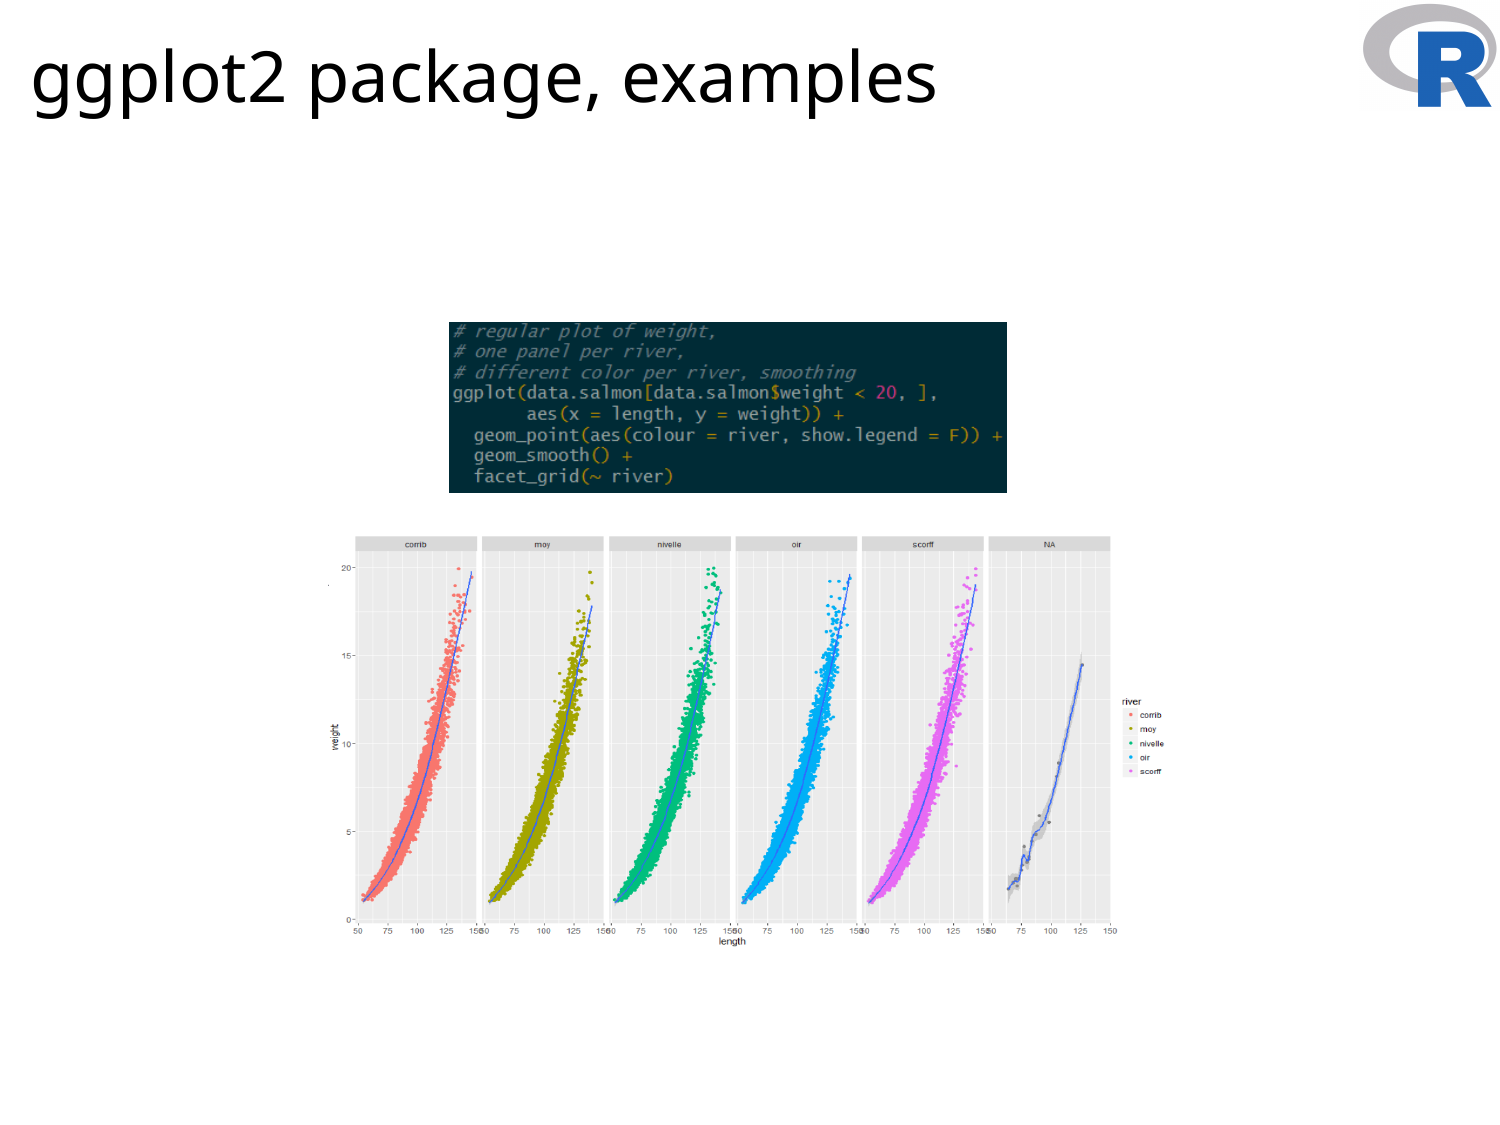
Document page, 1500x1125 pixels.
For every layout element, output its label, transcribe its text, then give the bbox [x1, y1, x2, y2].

picture [824, 432, 830, 441]
picture [527, 385, 536, 398]
picture [667, 469, 672, 484]
picture [585, 328, 592, 334]
picture [866, 434, 875, 441]
picture [470, 390, 478, 401]
picture [624, 427, 631, 443]
picture [453, 390, 467, 400]
picture [476, 469, 483, 482]
picture [701, 326, 707, 337]
picture [645, 328, 665, 337]
picture [564, 347, 568, 357]
picture [477, 328, 486, 337]
picture [550, 370, 559, 378]
picture [623, 411, 636, 419]
picture [481, 369, 486, 378]
picture [656, 427, 661, 440]
picture [625, 348, 634, 357]
picture [479, 348, 495, 357]
picture [563, 367, 567, 378]
picture [836, 411, 841, 419]
picture [582, 469, 587, 484]
picture [877, 386, 884, 398]
picture [539, 348, 548, 357]
picture [665, 432, 683, 441]
picture [626, 324, 633, 337]
picture [474, 452, 488, 463]
picture [710, 370, 715, 378]
picture [571, 411, 578, 419]
picture [572, 450, 578, 461]
picture [519, 385, 524, 400]
picture [816, 367, 823, 378]
picture [529, 348, 538, 357]
picture [771, 370, 787, 378]
picture [522, 324, 527, 337]
picture [455, 368, 463, 378]
picture [517, 348, 527, 360]
picture [582, 427, 589, 443]
picture [972, 427, 978, 443]
picture [581, 348, 596, 359]
picture [570, 469, 579, 482]
picture [815, 385, 831, 402]
picture [644, 432, 650, 441]
picture [502, 452, 515, 461]
picture [602, 447, 608, 463]
picture [580, 447, 588, 461]
picture [646, 385, 650, 401]
picture [872, 432, 905, 443]
picture [961, 427, 968, 443]
picture [593, 447, 599, 463]
picture [857, 427, 862, 440]
picture [539, 452, 555, 461]
picture [613, 473, 621, 482]
picture [491, 432, 502, 441]
picture [813, 406, 820, 422]
picture [561, 406, 567, 422]
picture [555, 452, 566, 461]
picture [530, 370, 535, 378]
picture [487, 328, 496, 337]
picture [629, 390, 636, 398]
picture [455, 326, 465, 337]
picture [740, 390, 753, 398]
picture [644, 473, 663, 482]
picture [538, 411, 553, 418]
picture [677, 324, 696, 339]
picture [789, 370, 796, 377]
picture [830, 432, 843, 441]
picture [750, 432, 757, 441]
picture [528, 412, 535, 419]
picture [550, 473, 557, 482]
picture [613, 390, 626, 398]
picture [850, 370, 856, 380]
picture [562, 328, 569, 337]
picture [455, 346, 465, 357]
picture [534, 432, 544, 441]
picture [718, 390, 726, 398]
picture [328, 534, 1168, 949]
picture [697, 411, 706, 422]
picture [644, 411, 653, 422]
picture [517, 432, 534, 444]
picture [496, 473, 504, 479]
picture [604, 348, 613, 357]
picture [491, 452, 502, 461]
picture [771, 385, 795, 399]
picture [756, 390, 763, 398]
picture [474, 432, 488, 443]
picture [730, 370, 736, 378]
picture [760, 434, 769, 441]
picture [1359, 0, 1500, 111]
picture [738, 411, 758, 419]
picture [908, 427, 917, 441]
picture [540, 473, 547, 484]
picture [502, 432, 515, 440]
title ggplot2 package, examples [0, 0, 971, 161]
picture [770, 406, 784, 422]
picture [597, 432, 610, 441]
picture [572, 430, 578, 441]
picture [625, 370, 630, 378]
picture [592, 390, 599, 398]
picture [644, 370, 660, 381]
picture [518, 471, 525, 481]
picture [667, 348, 676, 357]
picture [803, 406, 809, 422]
picture [636, 473, 642, 482]
picture [666, 390, 673, 398]
picture [501, 328, 515, 339]
picture [532, 328, 538, 337]
picture [510, 367, 514, 378]
picture [487, 473, 493, 482]
picture [539, 390, 546, 398]
